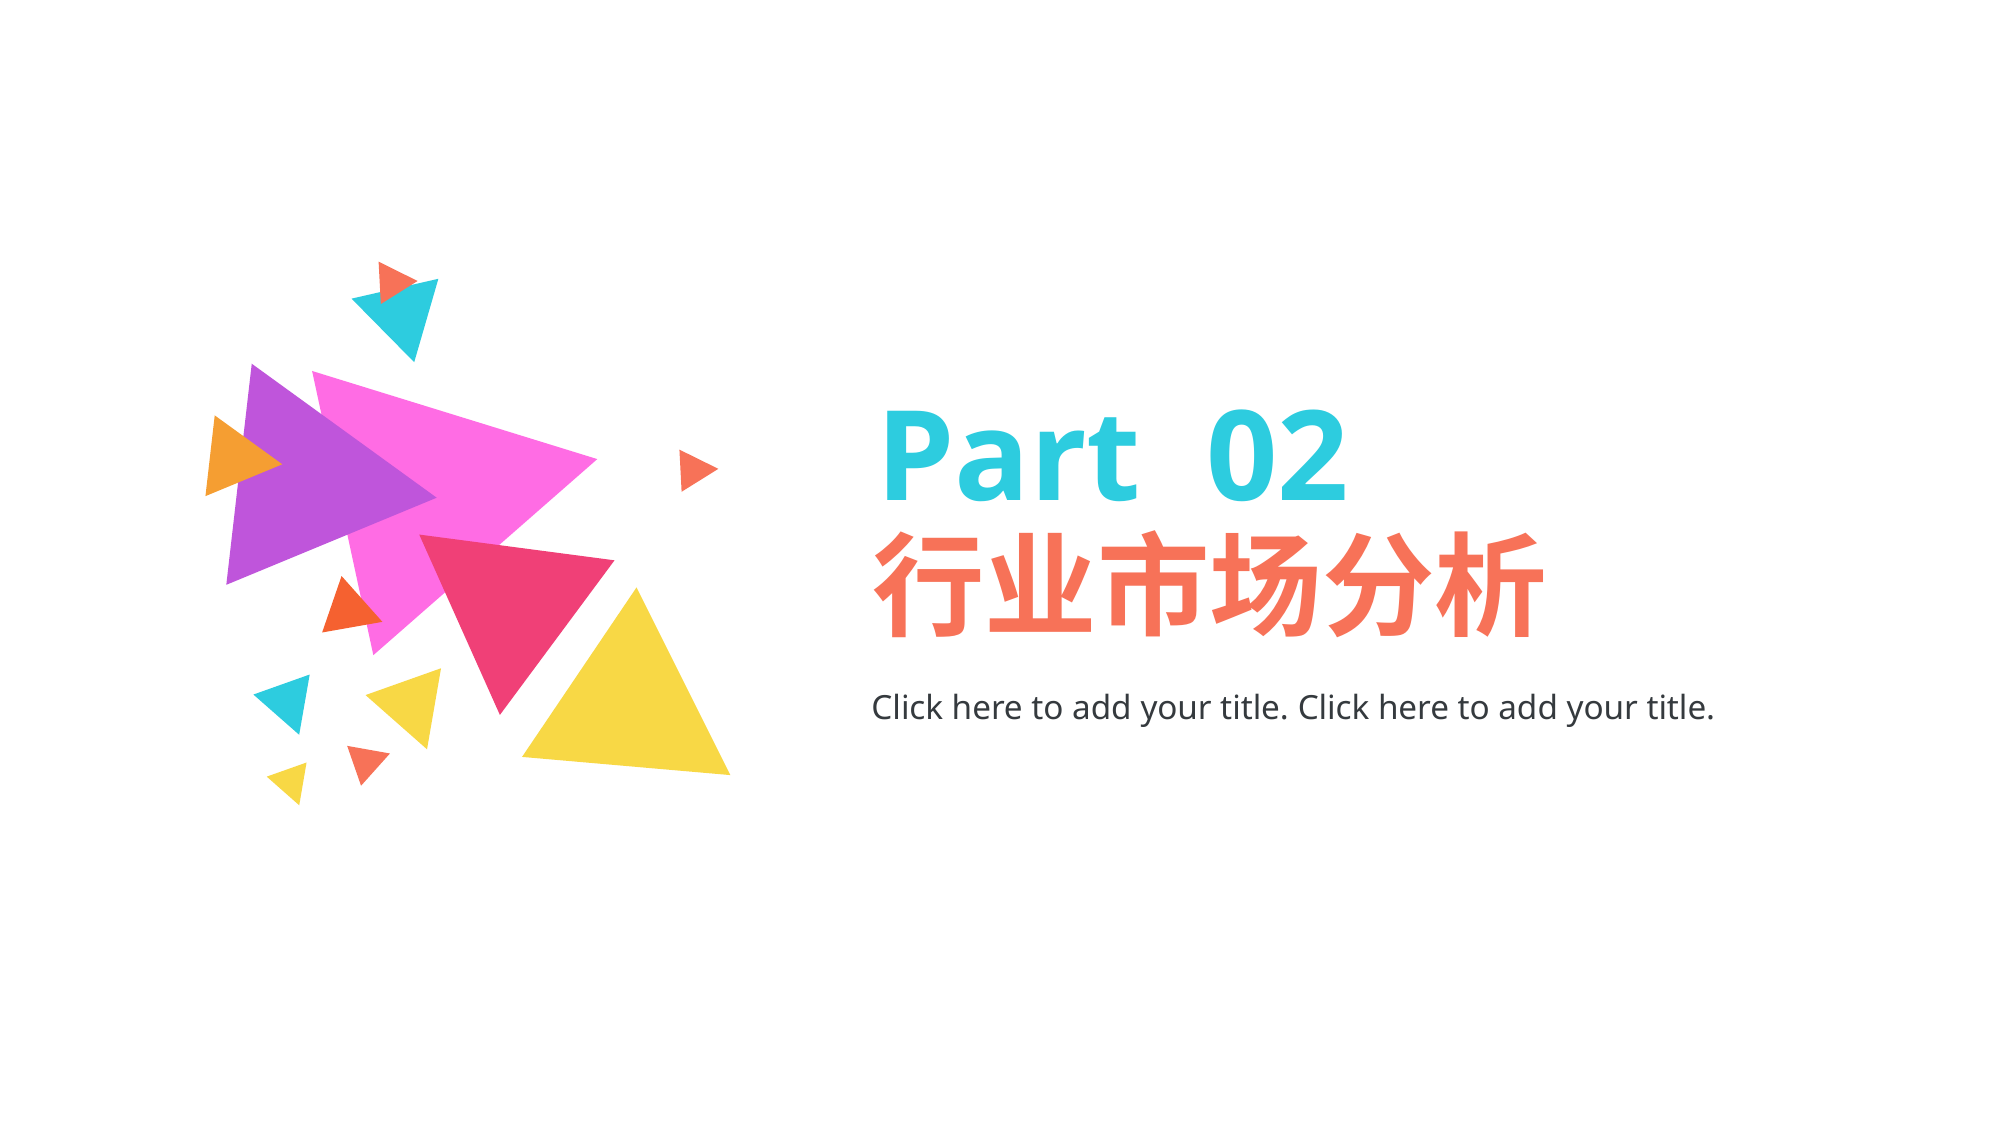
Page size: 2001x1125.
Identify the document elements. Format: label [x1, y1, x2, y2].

text_box [345, 744, 392, 788]
text_box [417, 533, 617, 717]
text_box [520, 585, 733, 777]
text_box [363, 666, 443, 752]
text_box [225, 361, 439, 587]
text_box [678, 447, 721, 494]
text_box [264, 760, 308, 808]
text_box [856, 368, 1880, 735]
text_box [251, 672, 312, 737]
text_box [377, 259, 420, 306]
text_box [320, 574, 385, 634]
text_box [349, 277, 440, 365]
text_box [204, 413, 285, 498]
text_box [310, 369, 600, 658]
